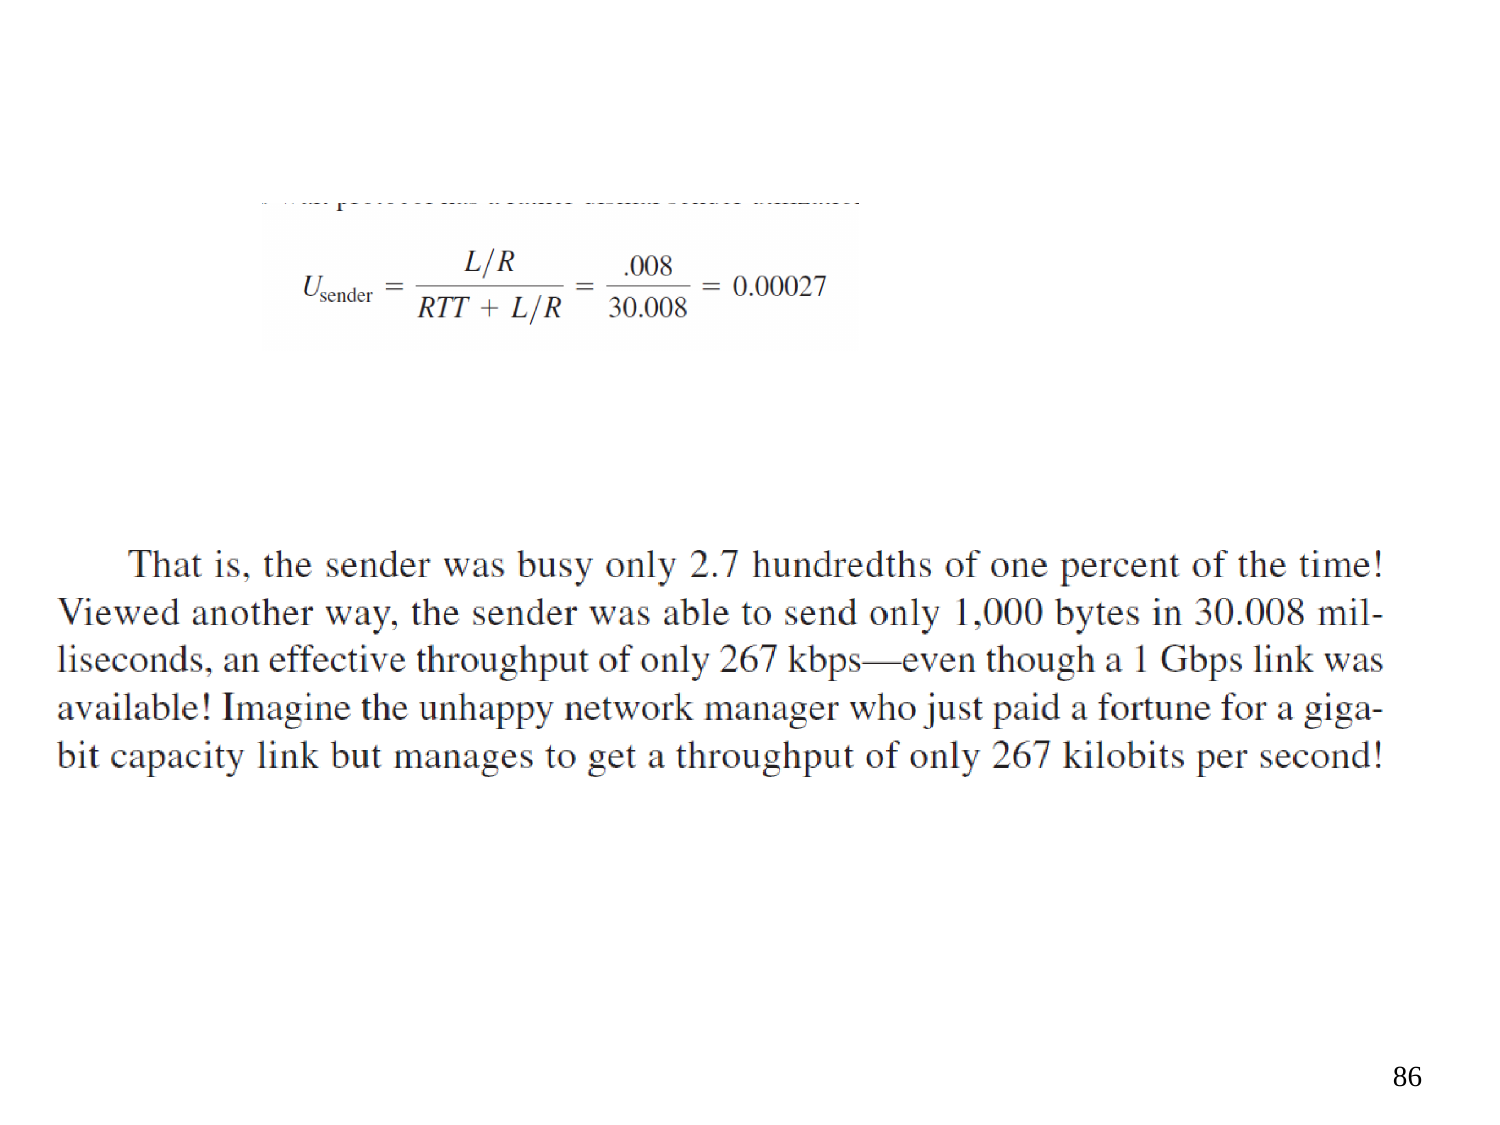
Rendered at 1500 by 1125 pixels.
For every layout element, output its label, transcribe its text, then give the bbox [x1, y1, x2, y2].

text_box 86 [1362, 1049, 1438, 1125]
picture [261, 203, 859, 351]
picture [36, 504, 1464, 782]
